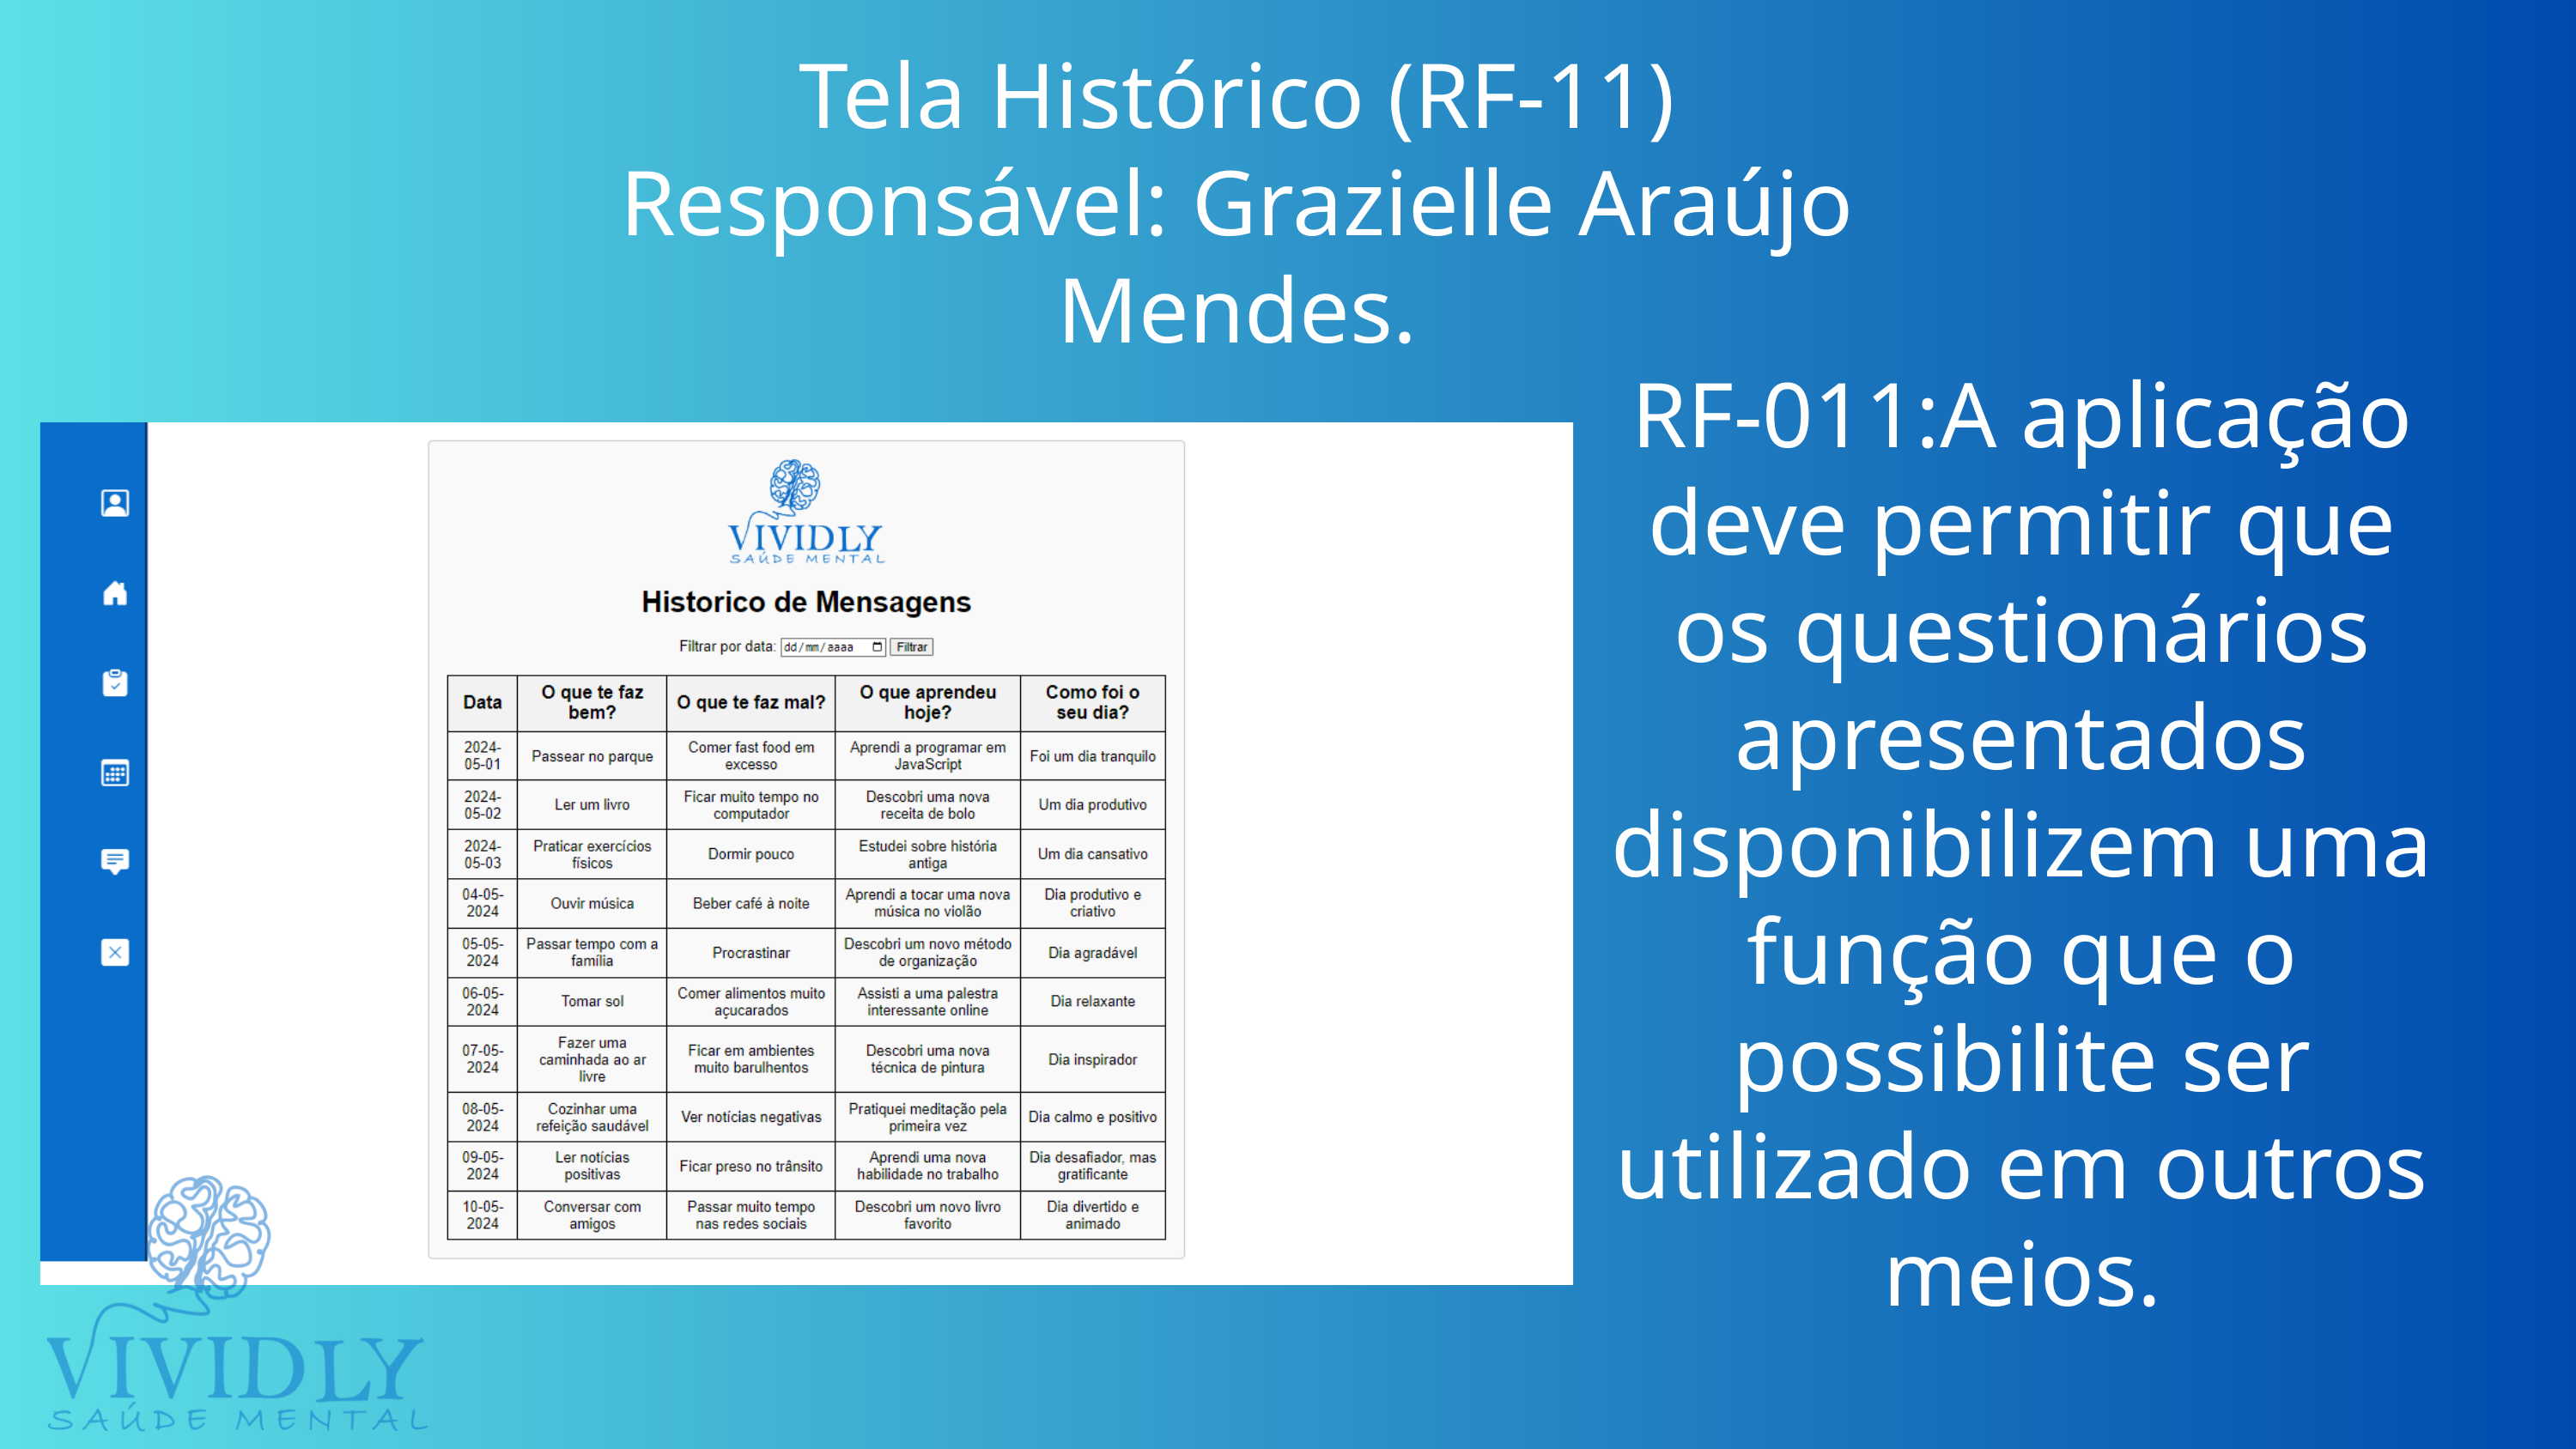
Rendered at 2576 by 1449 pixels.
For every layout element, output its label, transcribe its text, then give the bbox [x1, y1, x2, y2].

text_box [46, 1175, 428, 1432]
text_box Tela Histórico (RF-11) Responsável: Grazielle Araújo Mendes. [453, 39, 2023, 361]
text_box [39, 422, 1574, 1285]
text_box RF-011:A aplicação deve permitir que os questionários apresentados disponibilizem uma função que o possibilite ser utilizado em outros meios. [1606, 358, 2439, 1325]
